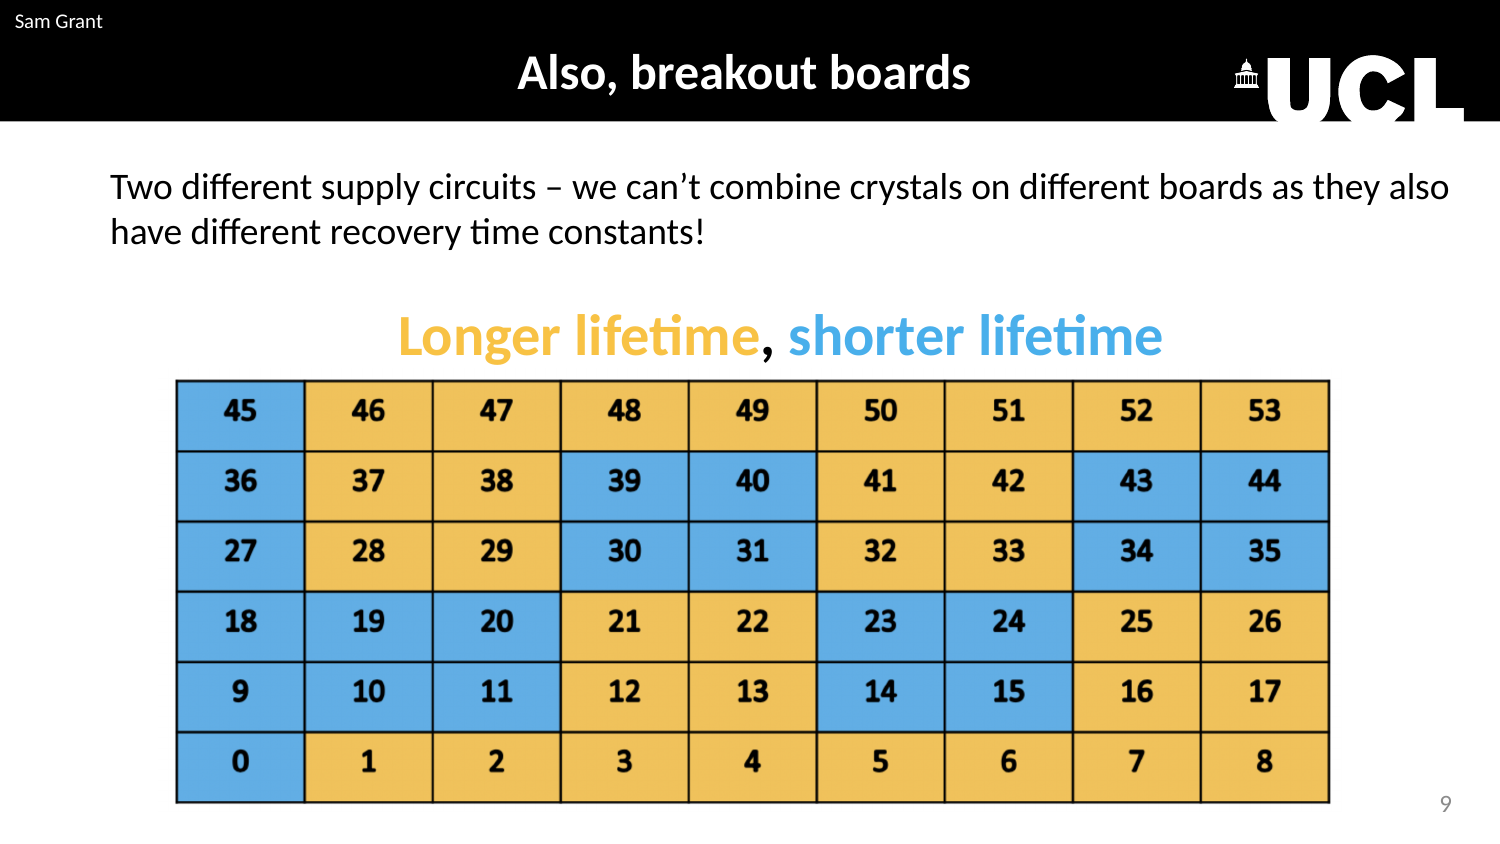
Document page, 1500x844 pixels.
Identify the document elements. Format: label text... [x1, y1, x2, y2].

picture [1234, 58, 1259, 88]
picture [158, 368, 1342, 812]
slide_number 8 [1129, 780, 1468, 826]
text_box Two different supply circuits – we can’t combine crystals on different boards as they also have different recovery time constants! Longer lifetime, shorter lifetime [95, 154, 1467, 375]
text_box Also, breakout boards [291, 32, 1209, 108]
